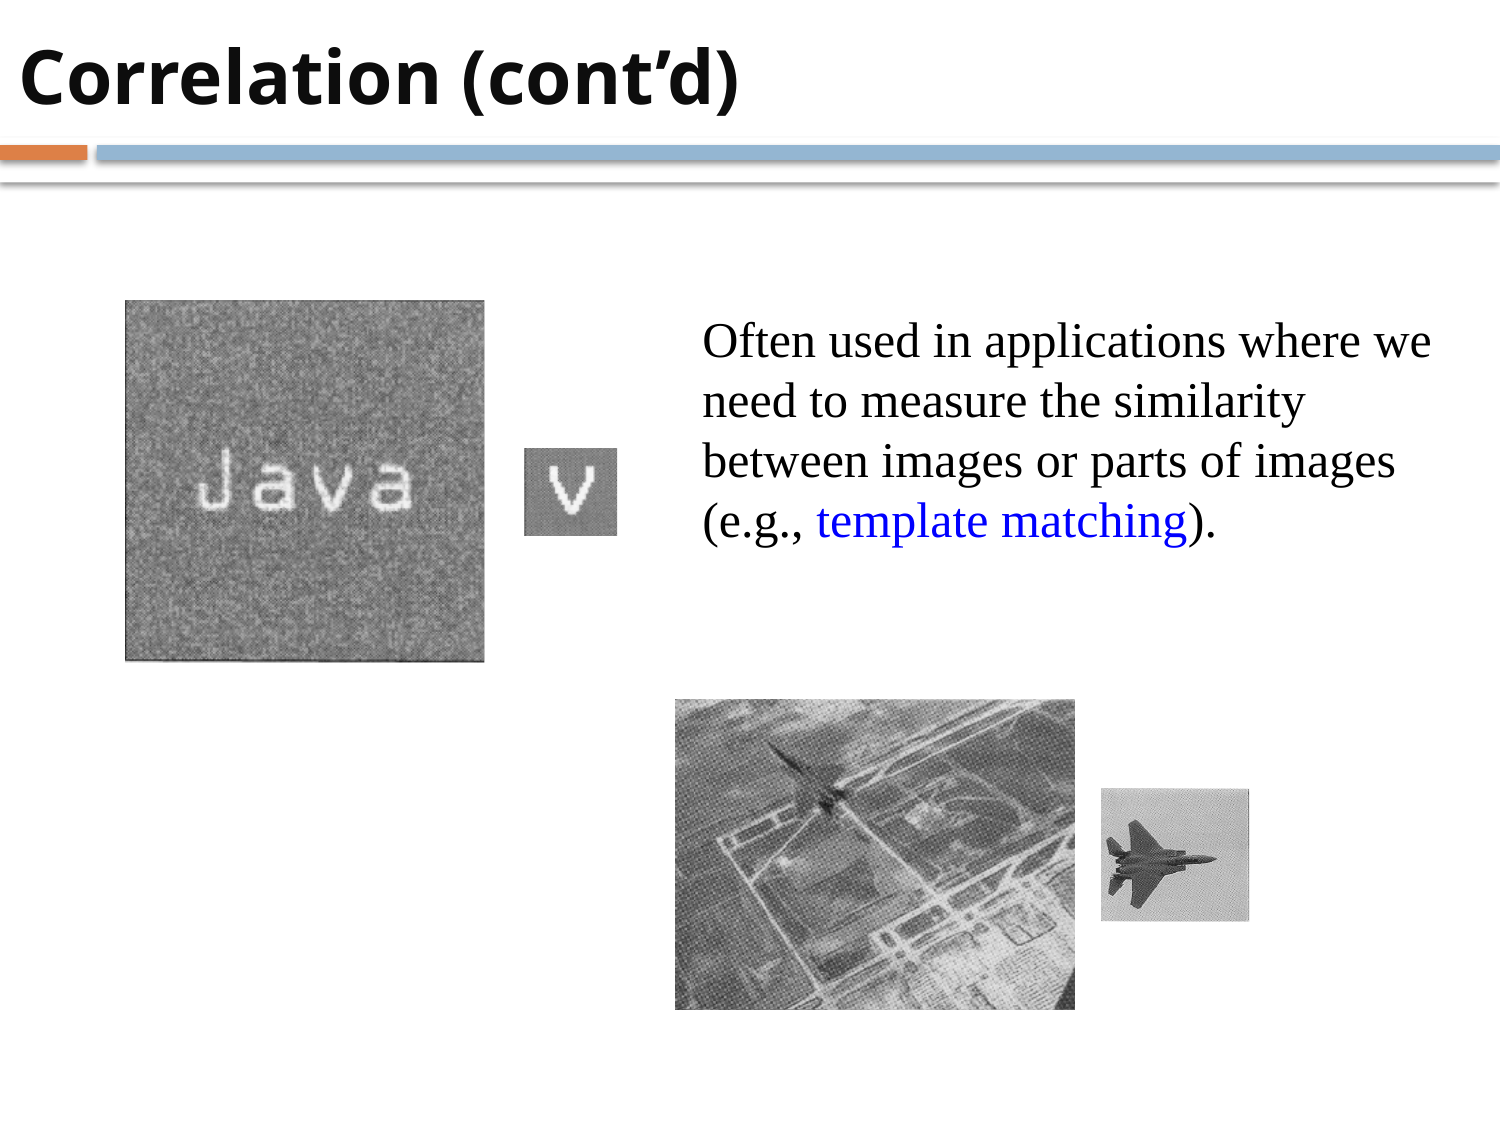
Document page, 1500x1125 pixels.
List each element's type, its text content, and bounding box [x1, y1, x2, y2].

picture [1099, 787, 1251, 922]
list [124, 299, 485, 663]
picture [674, 699, 1076, 1010]
text_box Often used in applications where we need to measure the similarity between images or parts of images (e.g., template matching). [687, 299, 1500, 555]
picture [524, 448, 618, 536]
title Correlation (cont’d) [3, 0, 1500, 150]
